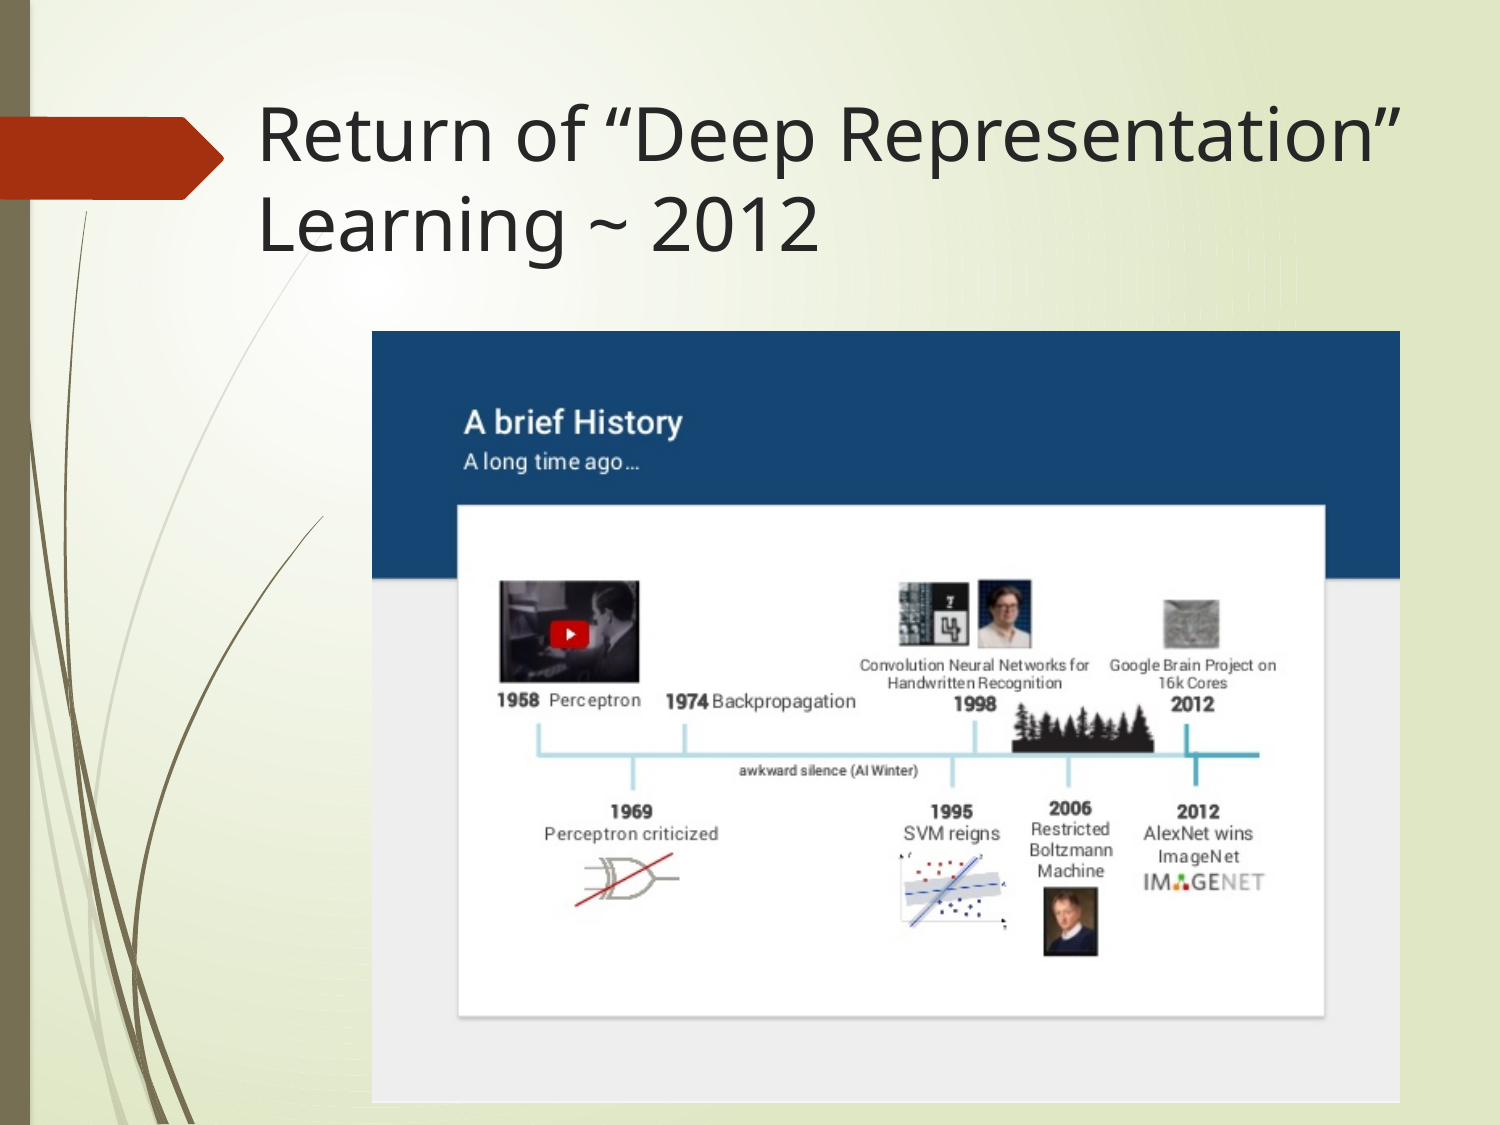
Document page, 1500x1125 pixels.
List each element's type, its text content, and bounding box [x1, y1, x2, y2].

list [372, 331, 1401, 1103]
title Return of “Deep Representation” Learning ~ 2012 [241, 79, 1500, 313]
